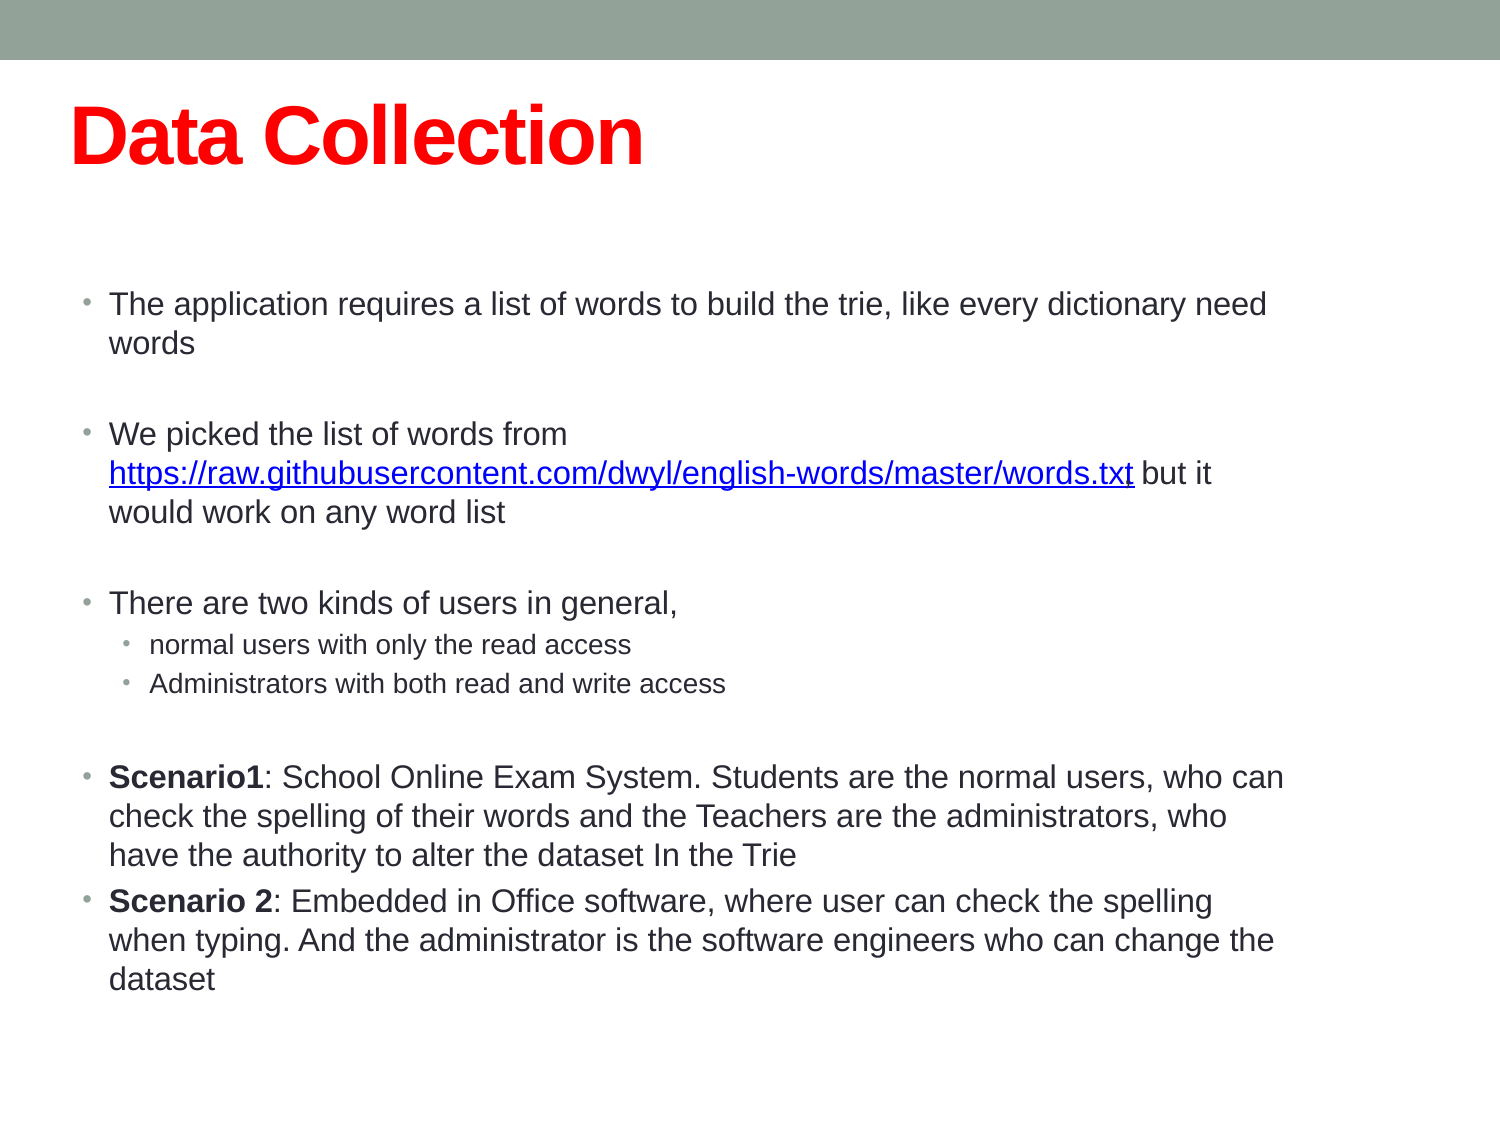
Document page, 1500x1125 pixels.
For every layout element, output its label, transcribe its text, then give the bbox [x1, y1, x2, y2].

list The application requires a list of words to build the trie, like every dictionary need words We picked the list of words from https://raw.githubusercontent.com/dwyl/english-words/master/words.txt, but it would work on any word list There are two kinds of users in general, normal users with only the read access Administrators with both read and write access Scenario1: School Online Exam System. Students are the normal users, who can check the spelling of their words and the Teachers are the administrators, who have the authority to alter the dataset In the Trie Scenario 2: Embedded in Office software, where user can check the spelling when typing. And the administrator is the software engineers who can change the dataset [67, 275, 1305, 1013]
title Data Collection [54, 62, 1380, 300]
